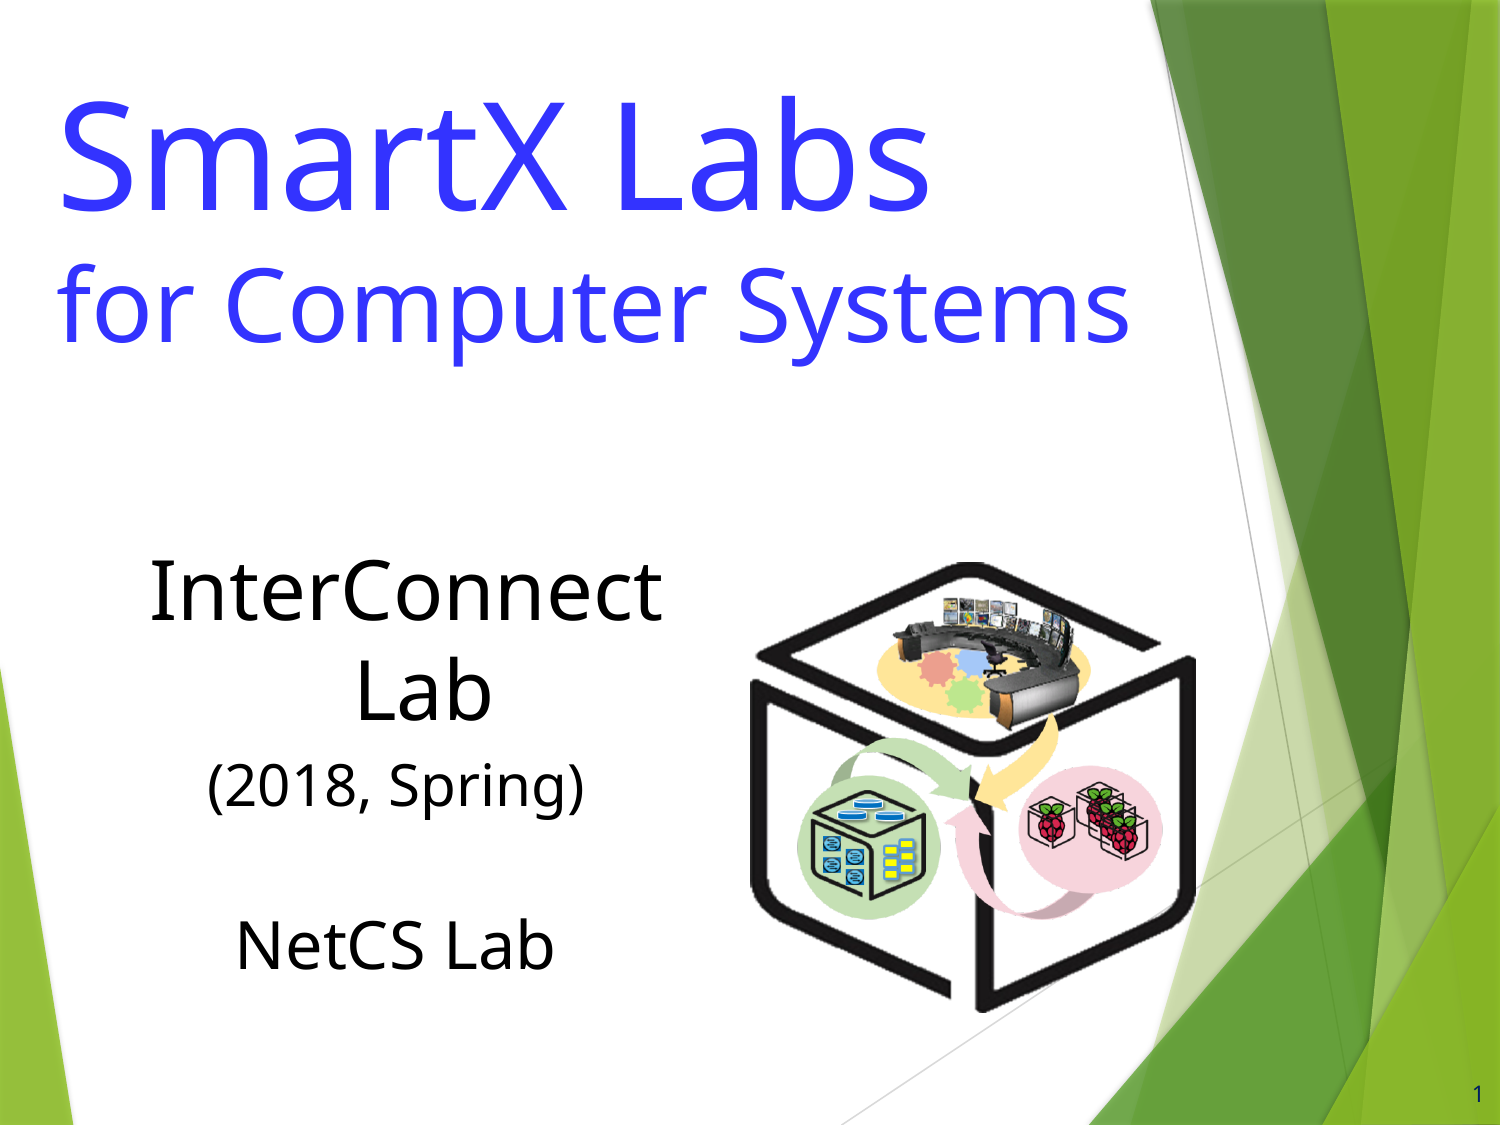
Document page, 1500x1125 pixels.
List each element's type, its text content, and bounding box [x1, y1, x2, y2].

text_box NetCS Lab [163, 895, 628, 990]
slide_number 1 [1415, 1065, 1500, 1125]
text_box InterConnect Lab (2018, Spring) [41, 529, 750, 754]
title SmartX Labs for Computer Systems [41, 52, 1182, 455]
picture [749, 561, 1196, 1014]
